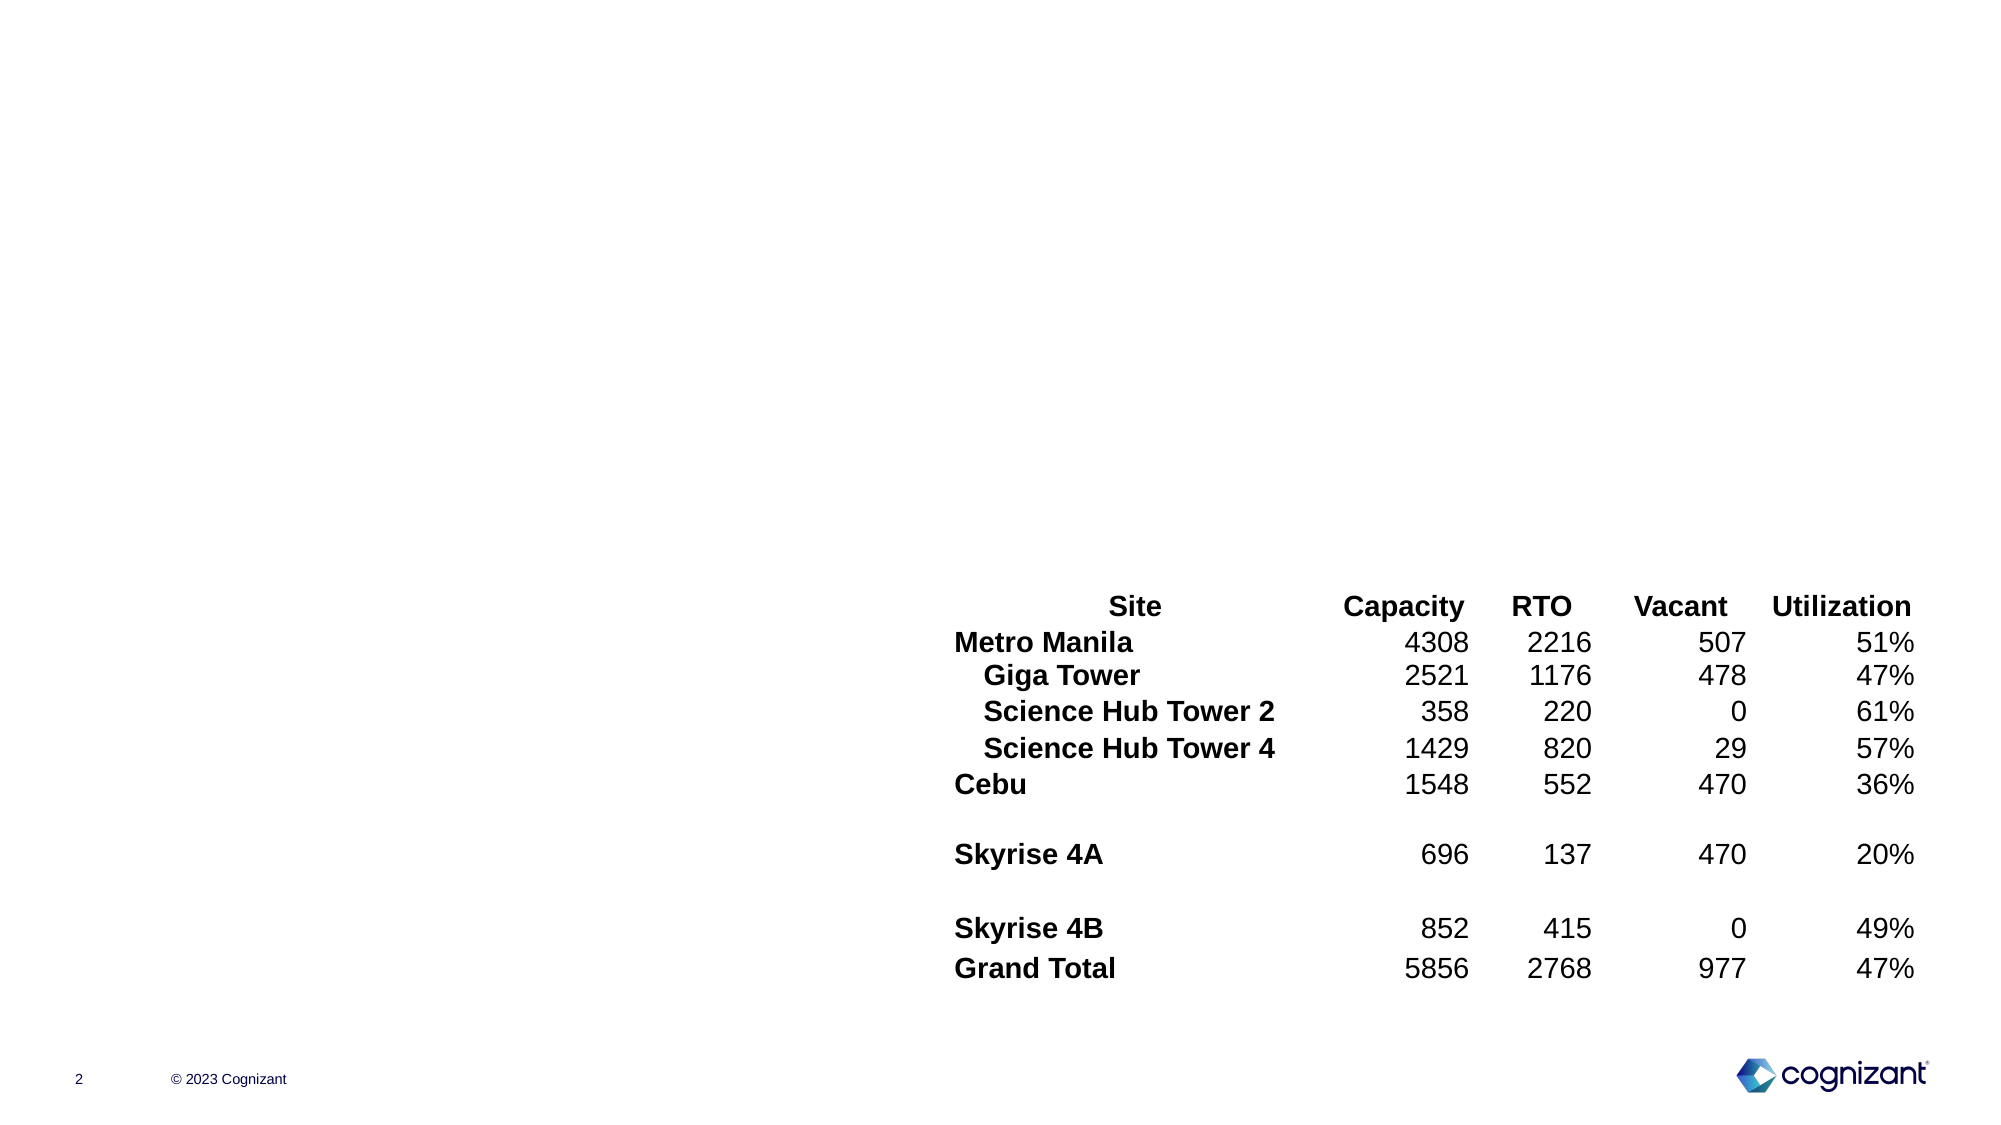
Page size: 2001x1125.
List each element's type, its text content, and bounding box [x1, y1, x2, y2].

table_cell Skyrise 4B [943, 909, 1328, 947]
table_cell 61% [1758, 692, 1926, 728]
slide_number 2 [75, 1027, 133, 1088]
table_cell 820 [1481, 728, 1603, 764]
table_cell Skyrise 4A [943, 801, 1328, 909]
table_cell Grand Total [943, 947, 1328, 984]
table_cell 220 [1481, 692, 1603, 728]
table_cell 0 [1603, 692, 1758, 728]
table_cell 1429 [1328, 728, 1481, 764]
table_cell 4308 [1328, 623, 1481, 659]
table_header Site [943, 587, 1328, 623]
table_cell 137 [1481, 801, 1603, 909]
table_cell 2768 [1481, 947, 1603, 984]
table_header Vacant [1603, 587, 1758, 623]
table_cell 5856 [1328, 947, 1481, 984]
table_cell 470 [1603, 801, 1758, 909]
table_cell 470 [1603, 764, 1758, 801]
table_header RTO [1481, 587, 1603, 623]
picture [1719, 1042, 1943, 1109]
table_cell 415 [1481, 909, 1603, 947]
table_cell 36% [1758, 764, 1926, 801]
table_cell 57% [1758, 728, 1926, 764]
table_cell 49% [1758, 909, 1926, 947]
table_cell 696 [1328, 801, 1481, 909]
table_cell 0 [1603, 909, 1758, 947]
table_cell 552 [1481, 764, 1603, 801]
table_cell 47% [1758, 659, 1926, 692]
table_cell 2521 [1328, 659, 1481, 692]
table_cell 852 [1328, 909, 1481, 947]
table_cell 47% [1758, 947, 1926, 984]
table_cell 20% [1758, 801, 1926, 909]
table_header Capacity [1328, 587, 1481, 623]
table_cell 358 [1328, 692, 1481, 728]
table_cell Cebu [943, 764, 1328, 801]
table_cell Giga Tower [943, 659, 1328, 692]
table_cell 977 [1603, 947, 1758, 984]
table_cell Metro Manila [943, 623, 1328, 659]
table_header Utilization [1758, 587, 1926, 623]
table_cell 51% [1758, 623, 1926, 659]
table_cell 507 [1603, 623, 1758, 659]
table_cell Science Hub Tower 2 [943, 692, 1328, 728]
table_cell 478 [1603, 659, 1758, 692]
table_cell 1548 [1328, 764, 1481, 801]
table_cell 1176 [1481, 659, 1603, 692]
table_cell Science Hub Tower 4 [943, 728, 1328, 764]
table_cell 2216 [1481, 623, 1603, 659]
table_cell 29 [1603, 728, 1758, 764]
footer © 2023 Cognizant [171, 1027, 368, 1088]
